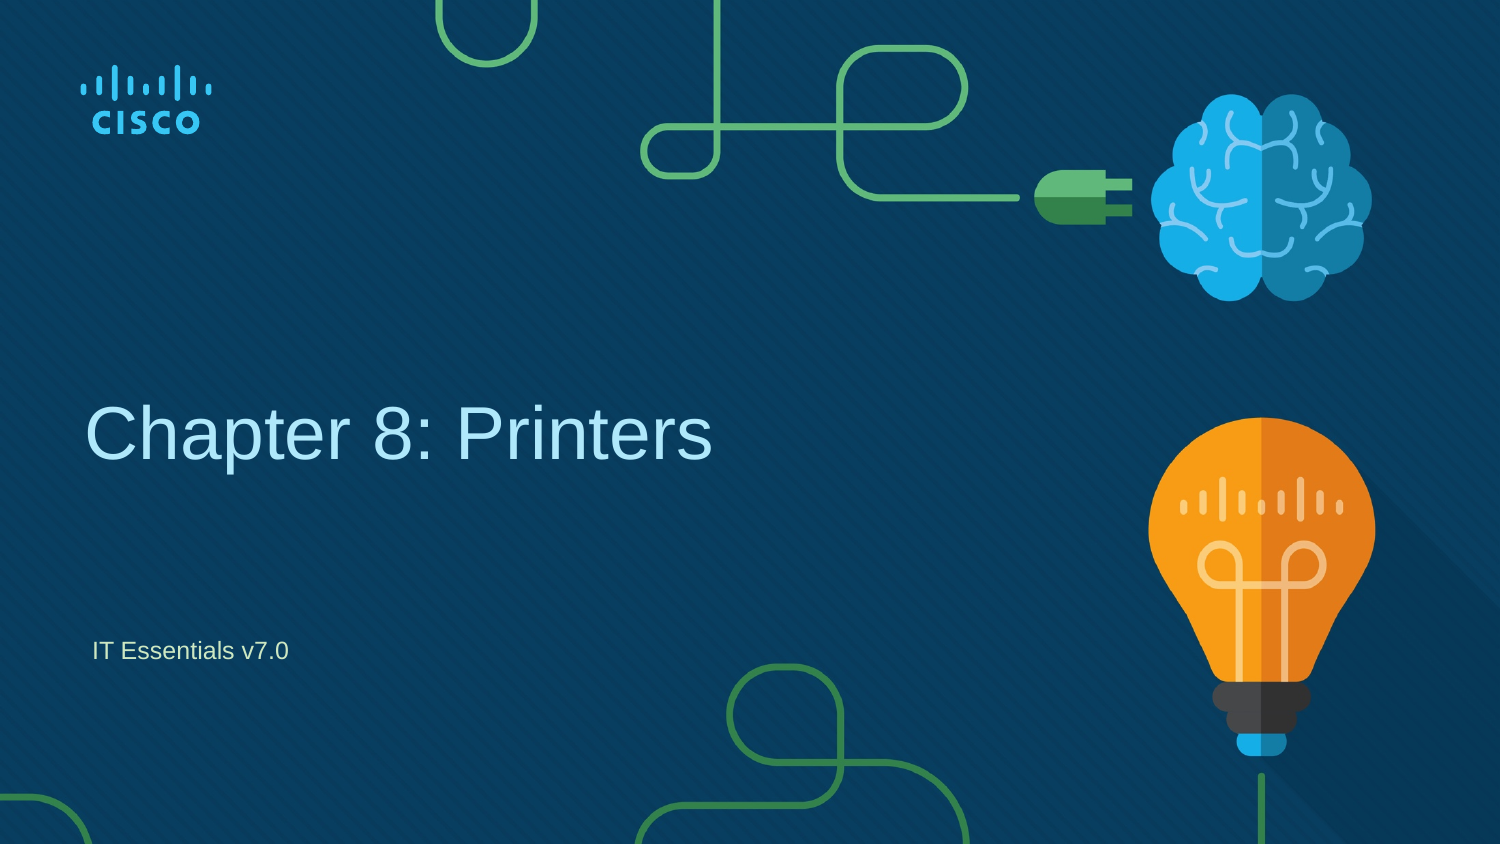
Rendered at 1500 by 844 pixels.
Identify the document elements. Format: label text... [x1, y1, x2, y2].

title Chapter 8: Printers [69, 377, 1047, 484]
subtitle IT Essentials v7.0 [77, 624, 786, 673]
picture [0, 0, 1500, 844]
